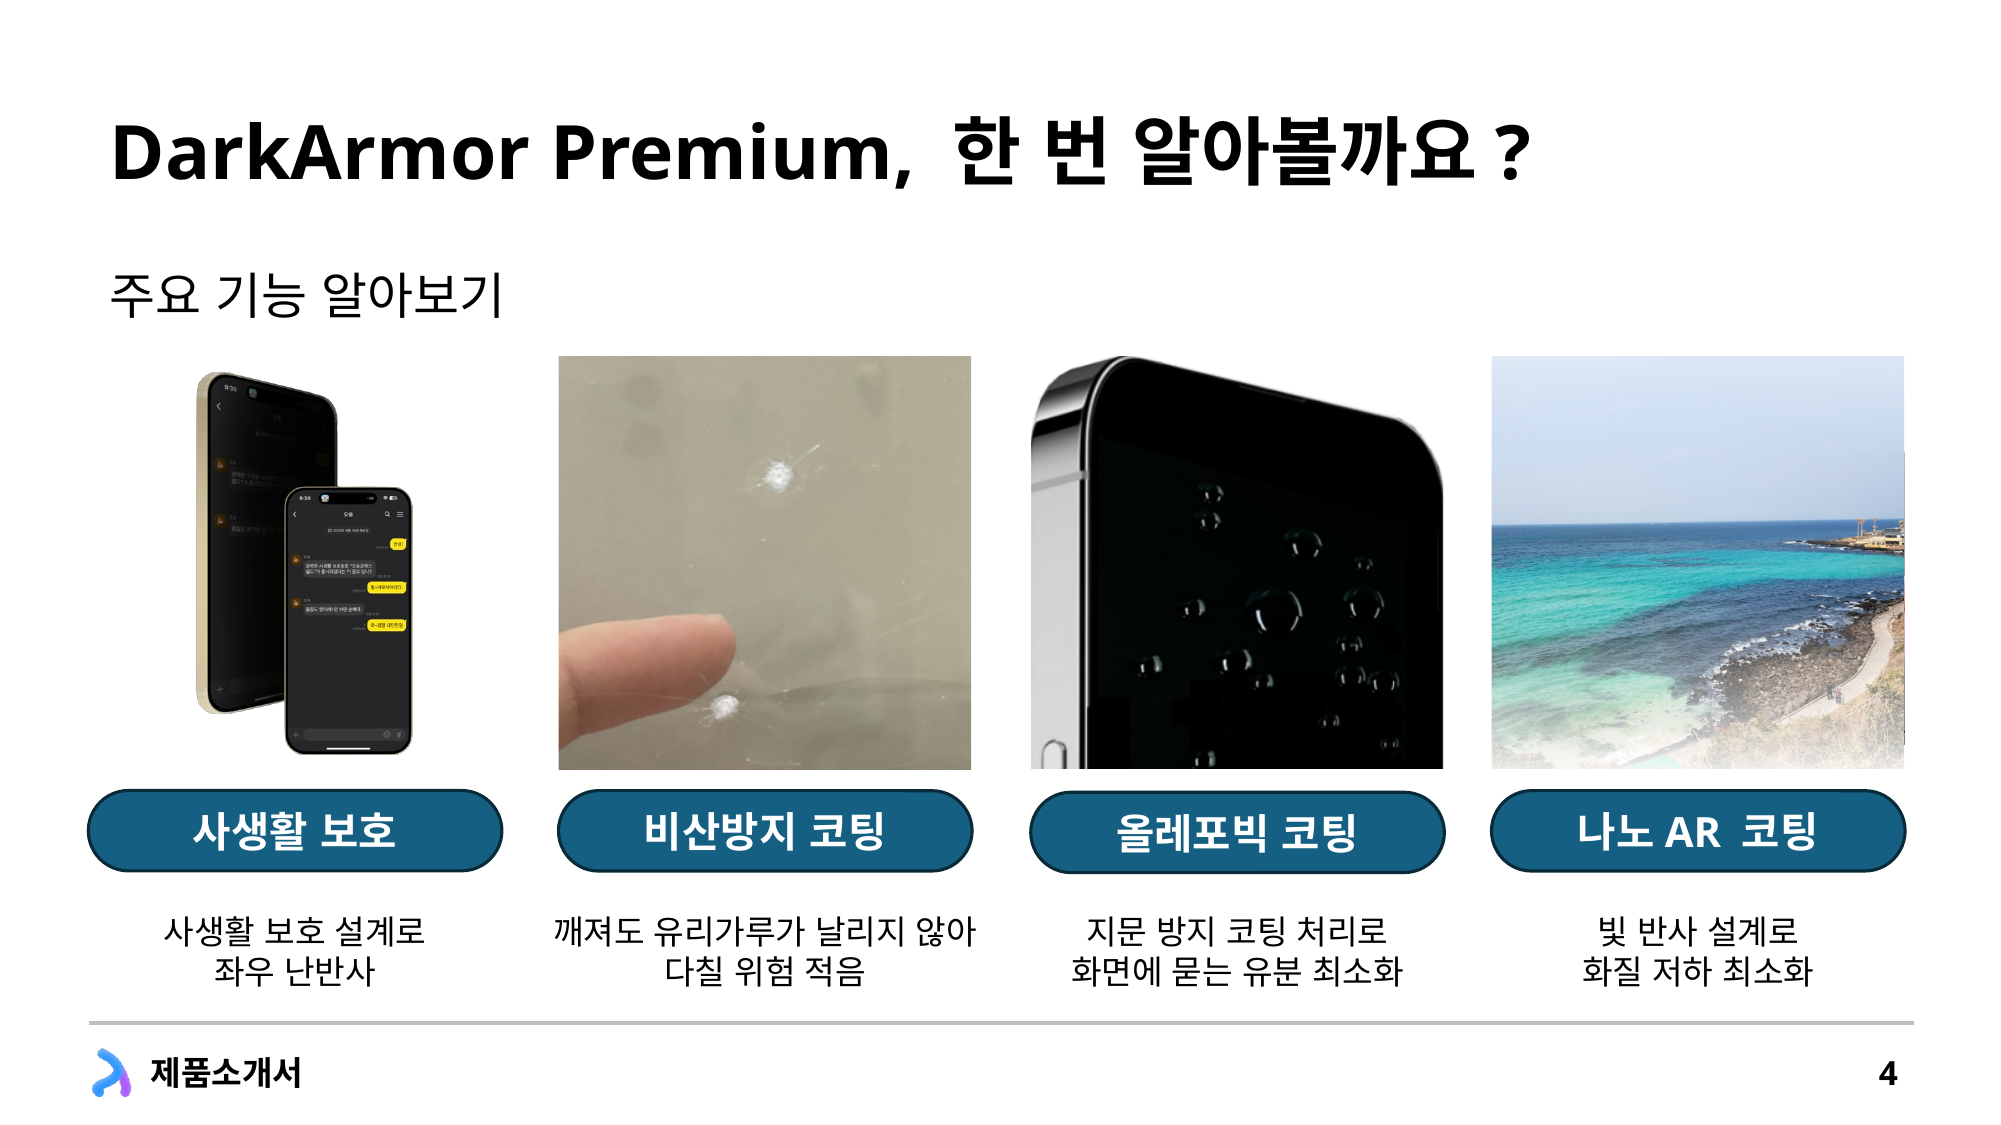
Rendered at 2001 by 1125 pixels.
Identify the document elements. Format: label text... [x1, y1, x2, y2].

text_box DarkArmor Premium, 한 번 알아볼까요? [94, 105, 1820, 206]
picture [1030, 355, 1444, 770]
picture [1490, 354, 1906, 770]
text_box 제품소개서 [140, 1044, 318, 1100]
text_box 비산방지 코팅 [556, 789, 974, 873]
text_box 사생활 보호 [86, 788, 504, 873]
text_box 나노AR 코팅 [1489, 789, 1907, 873]
list 주요 기능 알아보기 [94, 264, 1843, 416]
text_box 4 [1863, 1044, 1913, 1100]
picture [557, 356, 972, 770]
text_box 빛 반사 설계로 화질 저하 최소화 [1567, 903, 1829, 999]
text_box 깨져도 유리가루가 날리지 않아 다칠 위험 적음 [538, 903, 993, 999]
picture [156, 356, 435, 771]
text_box 사생활 보호 설계로 좌우 난반사 [149, 903, 442, 999]
text_box 지문 방지 코팅 처리로 화면에 묻는 유분 최소화 [1056, 903, 1419, 999]
text_box 올레포빅 코팅 [1029, 790, 1446, 875]
picture [88, 1044, 140, 1101]
